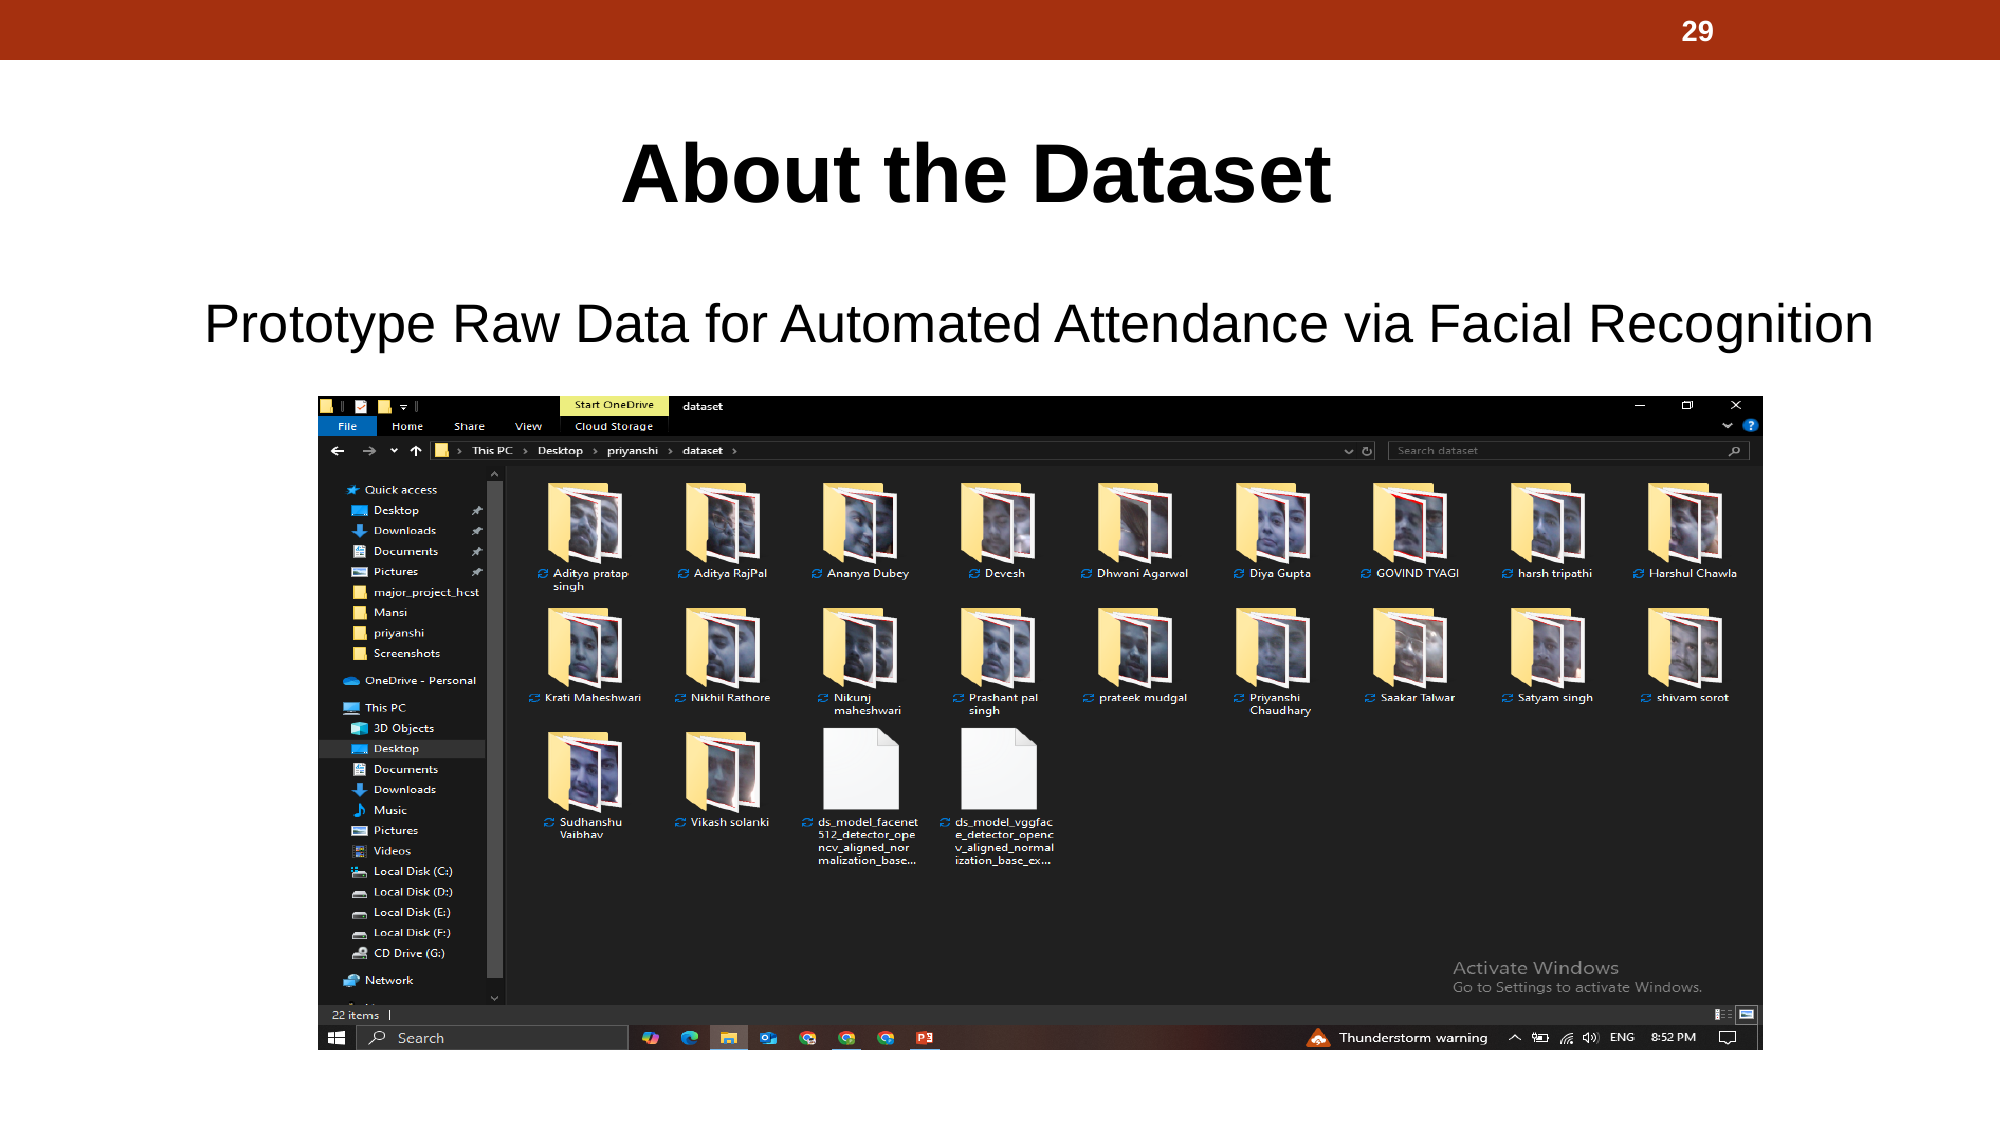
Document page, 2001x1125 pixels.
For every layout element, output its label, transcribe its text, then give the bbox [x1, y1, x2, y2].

picture [318, 395, 1764, 1051]
title About the Dataset [99, 87, 1900, 250]
slide_number 29 [1666, 3, 1900, 57]
list Prototype Raw Data for Automated Attendance via Facial Recognition [181, 280, 1900, 995]
